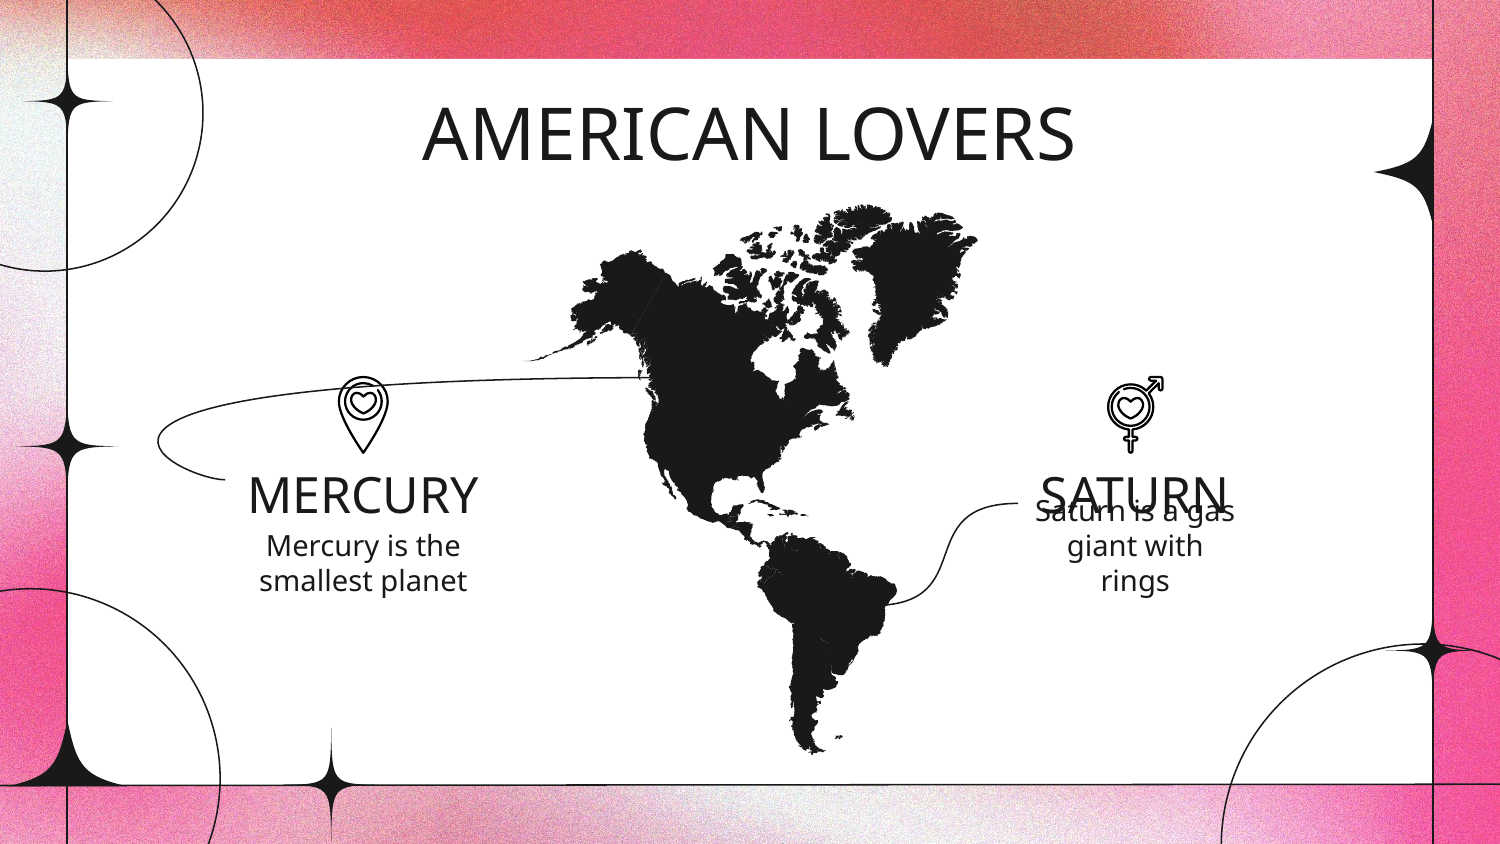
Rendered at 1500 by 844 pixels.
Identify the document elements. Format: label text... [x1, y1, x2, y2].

subtitle Mercury is the smallest planet [226, 518, 501, 612]
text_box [209, 786, 1230, 844]
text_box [157, 0, 1432, 58]
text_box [501, 377, 665, 480]
title AMERICAN LOVERS [194, 72, 1382, 167]
text_box [0, 0, 203, 272]
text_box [1434, 0, 1500, 658]
text_box [0, 588, 221, 844]
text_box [337, 375, 390, 455]
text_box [0, 265, 66, 591]
subtitle Saturn is a gas giant with rings [1021, 518, 1255, 612]
text_box MERCURY [225, 448, 502, 511]
text_box SATURN [1016, 448, 1255, 511]
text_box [521, 204, 979, 756]
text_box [1106, 375, 1164, 455]
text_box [872, 503, 1019, 606]
text_box [1221, 643, 1500, 844]
